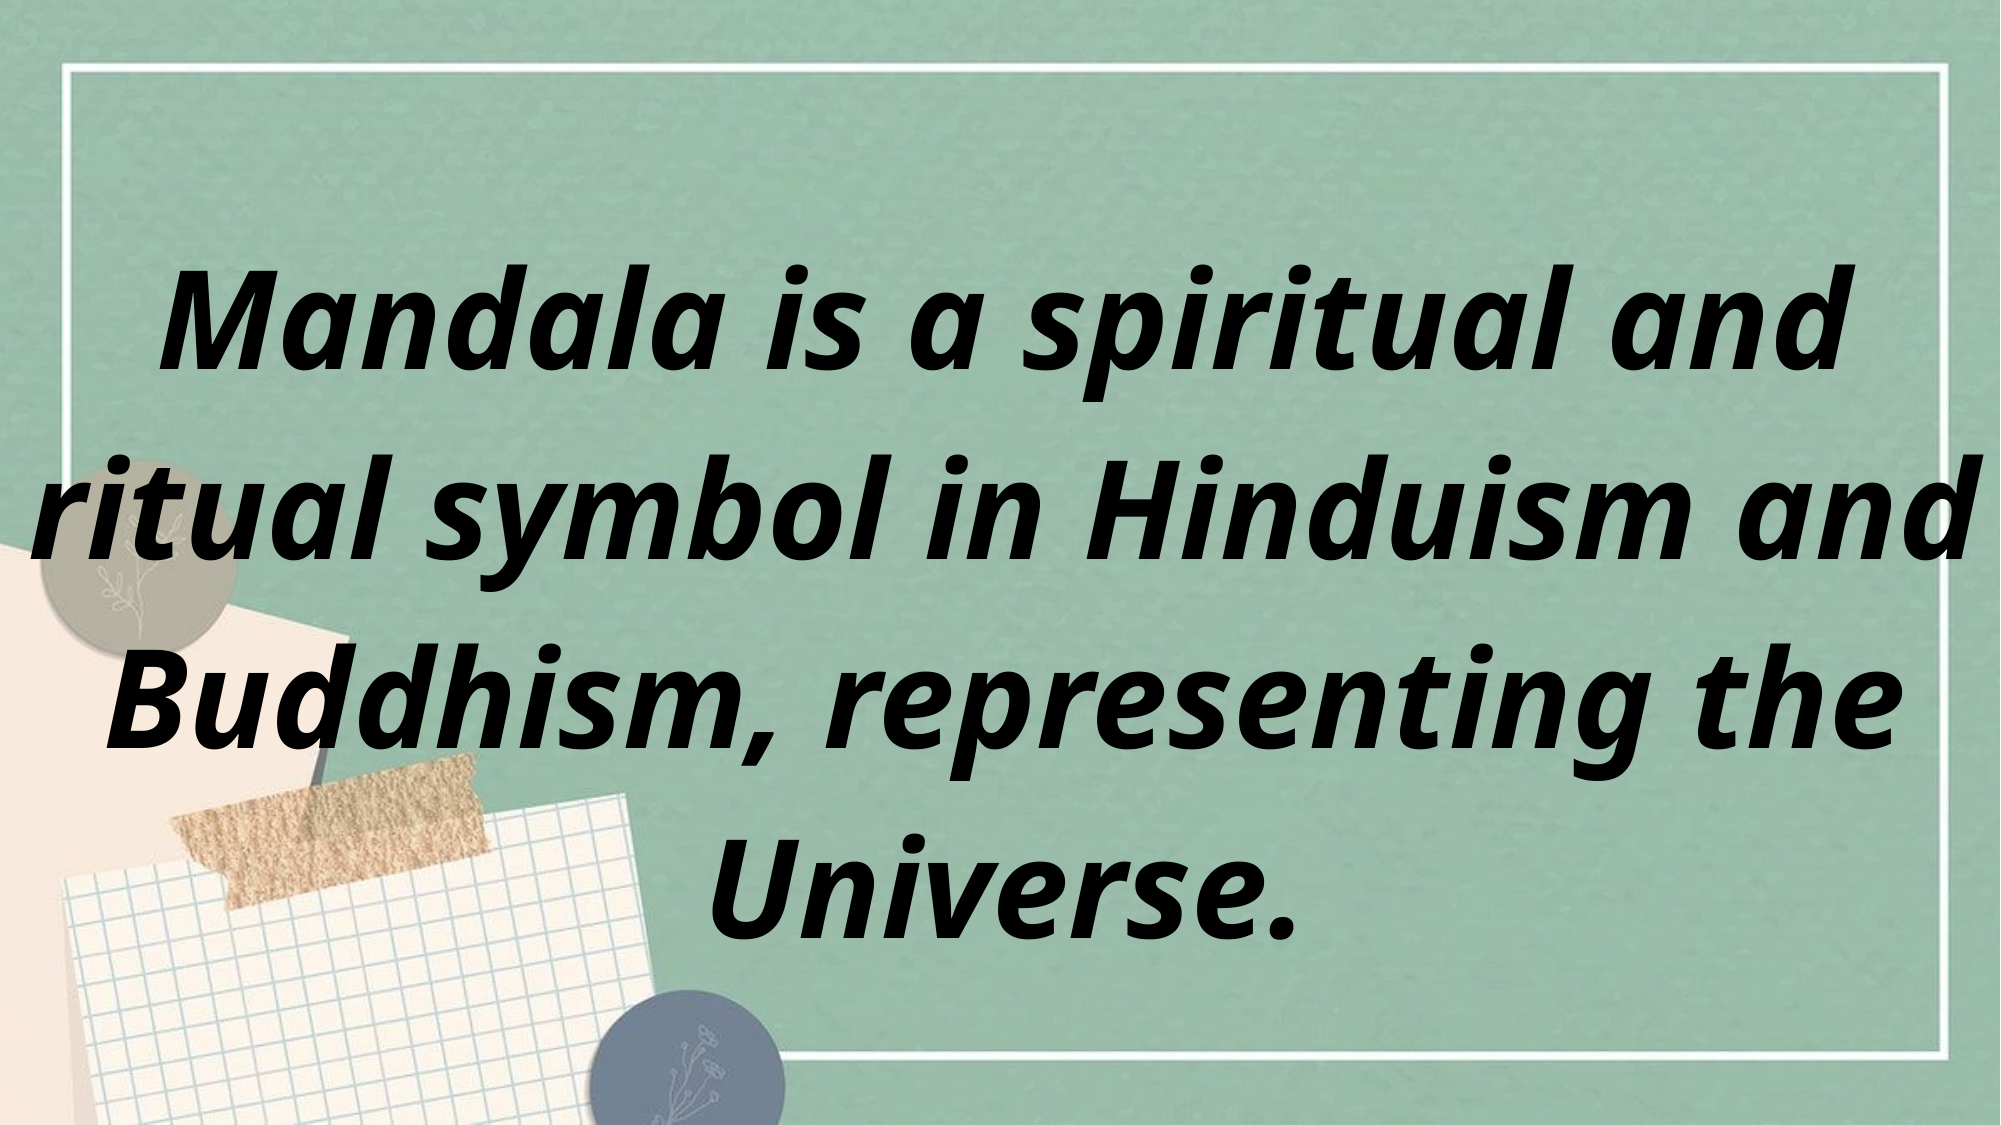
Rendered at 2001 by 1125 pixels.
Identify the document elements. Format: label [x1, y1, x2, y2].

list [0, 0, 2000, 1125]
